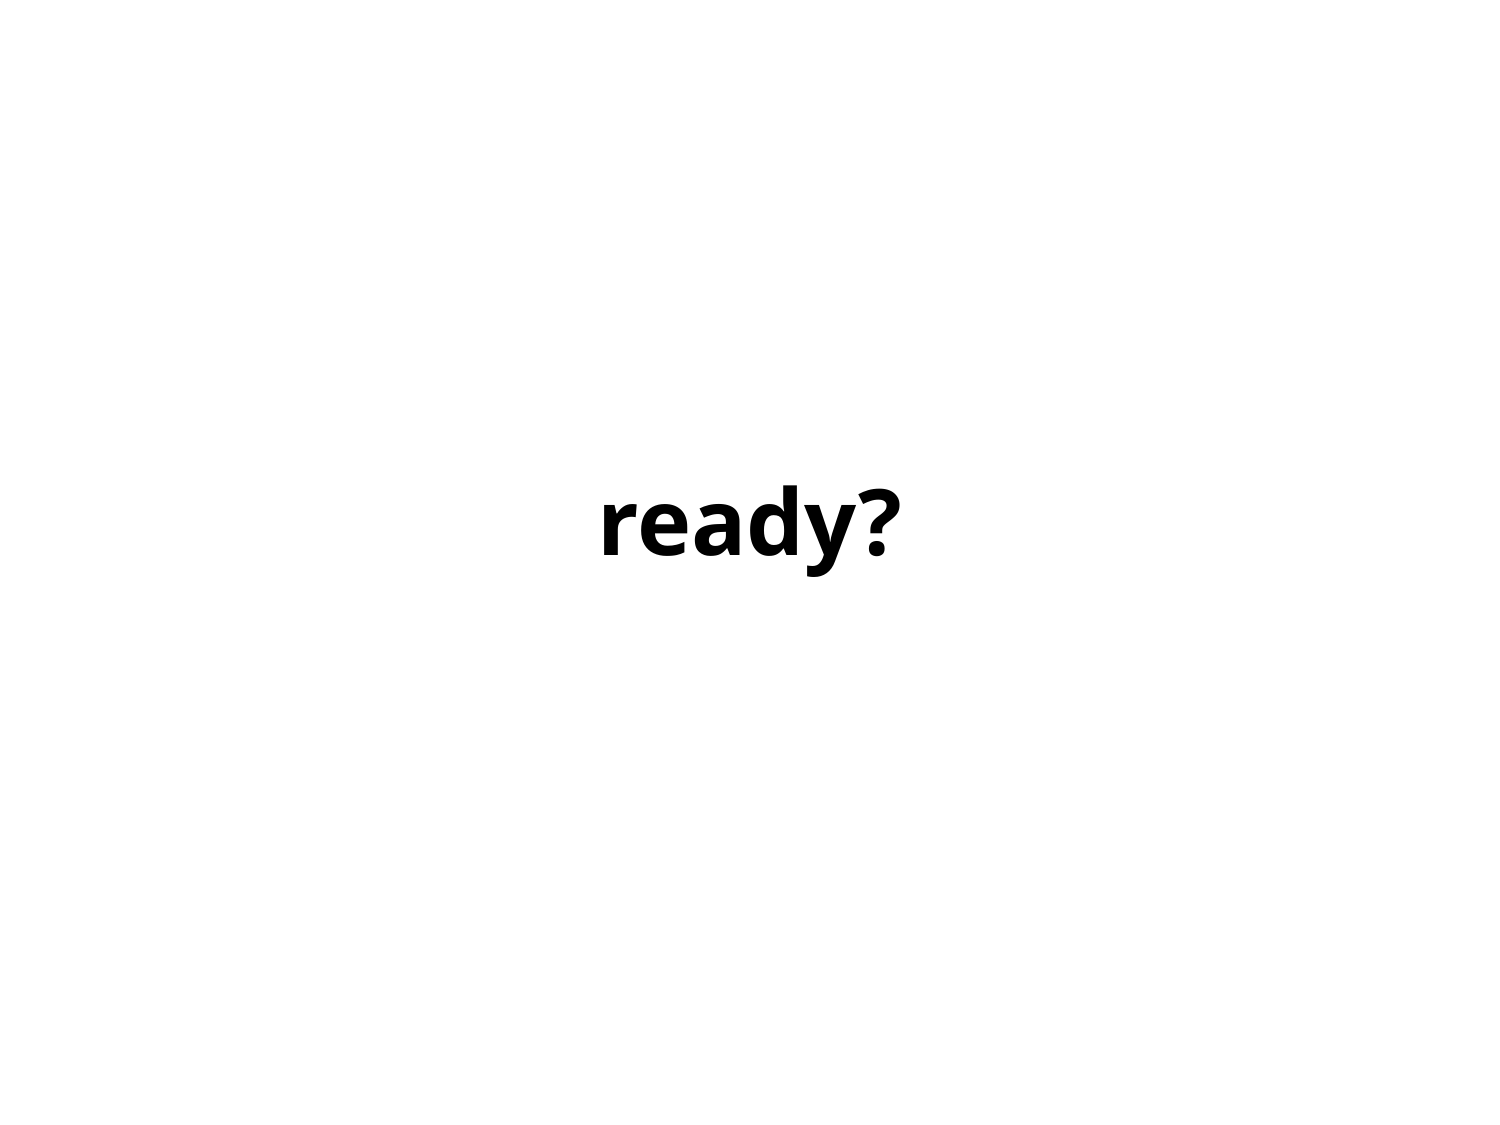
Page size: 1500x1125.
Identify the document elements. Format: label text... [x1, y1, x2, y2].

text_box ready? [0, 425, 1500, 613]
